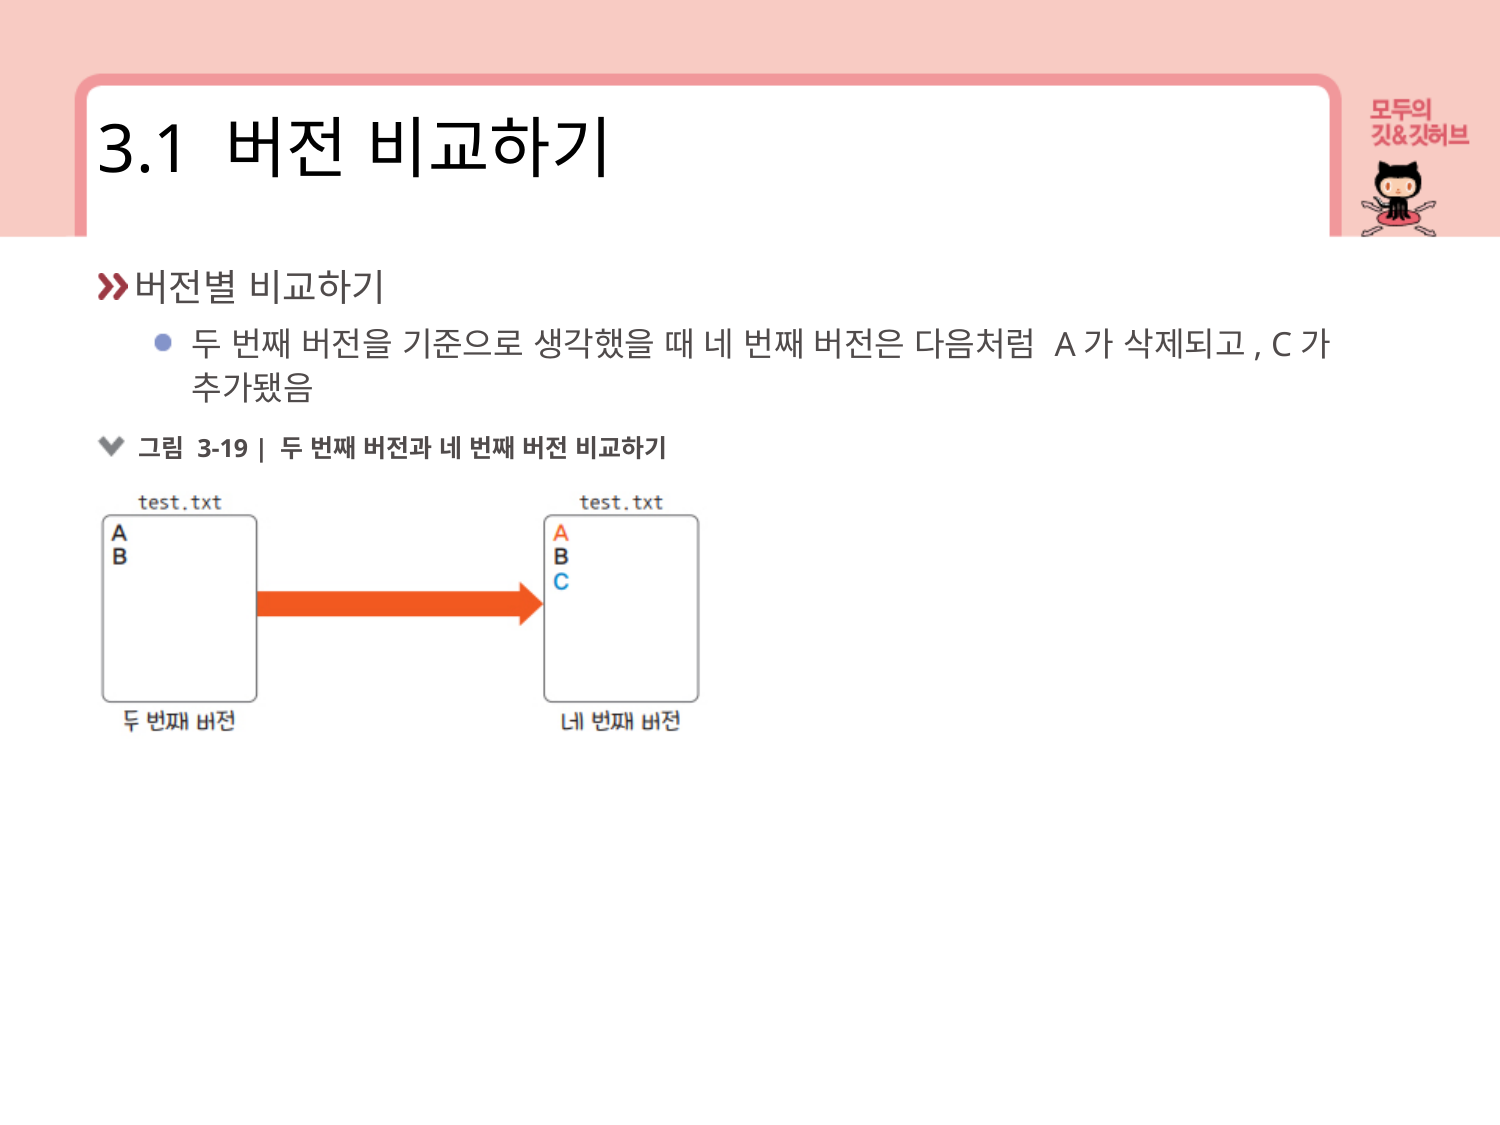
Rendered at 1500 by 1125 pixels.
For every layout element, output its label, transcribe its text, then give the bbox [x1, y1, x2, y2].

picture [0, 0, 1500, 1125]
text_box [95, 421, 1371, 468]
text_box 3.1 버전 비교하기 [82, 61, 1413, 193]
text_box 버전별 비교하기 두 번째 버전을 기준으로 생각했을 때 네 번째 버전은 다음처럼 A가 삭제되고, C가 추가됐음 [82, 252, 1372, 1067]
